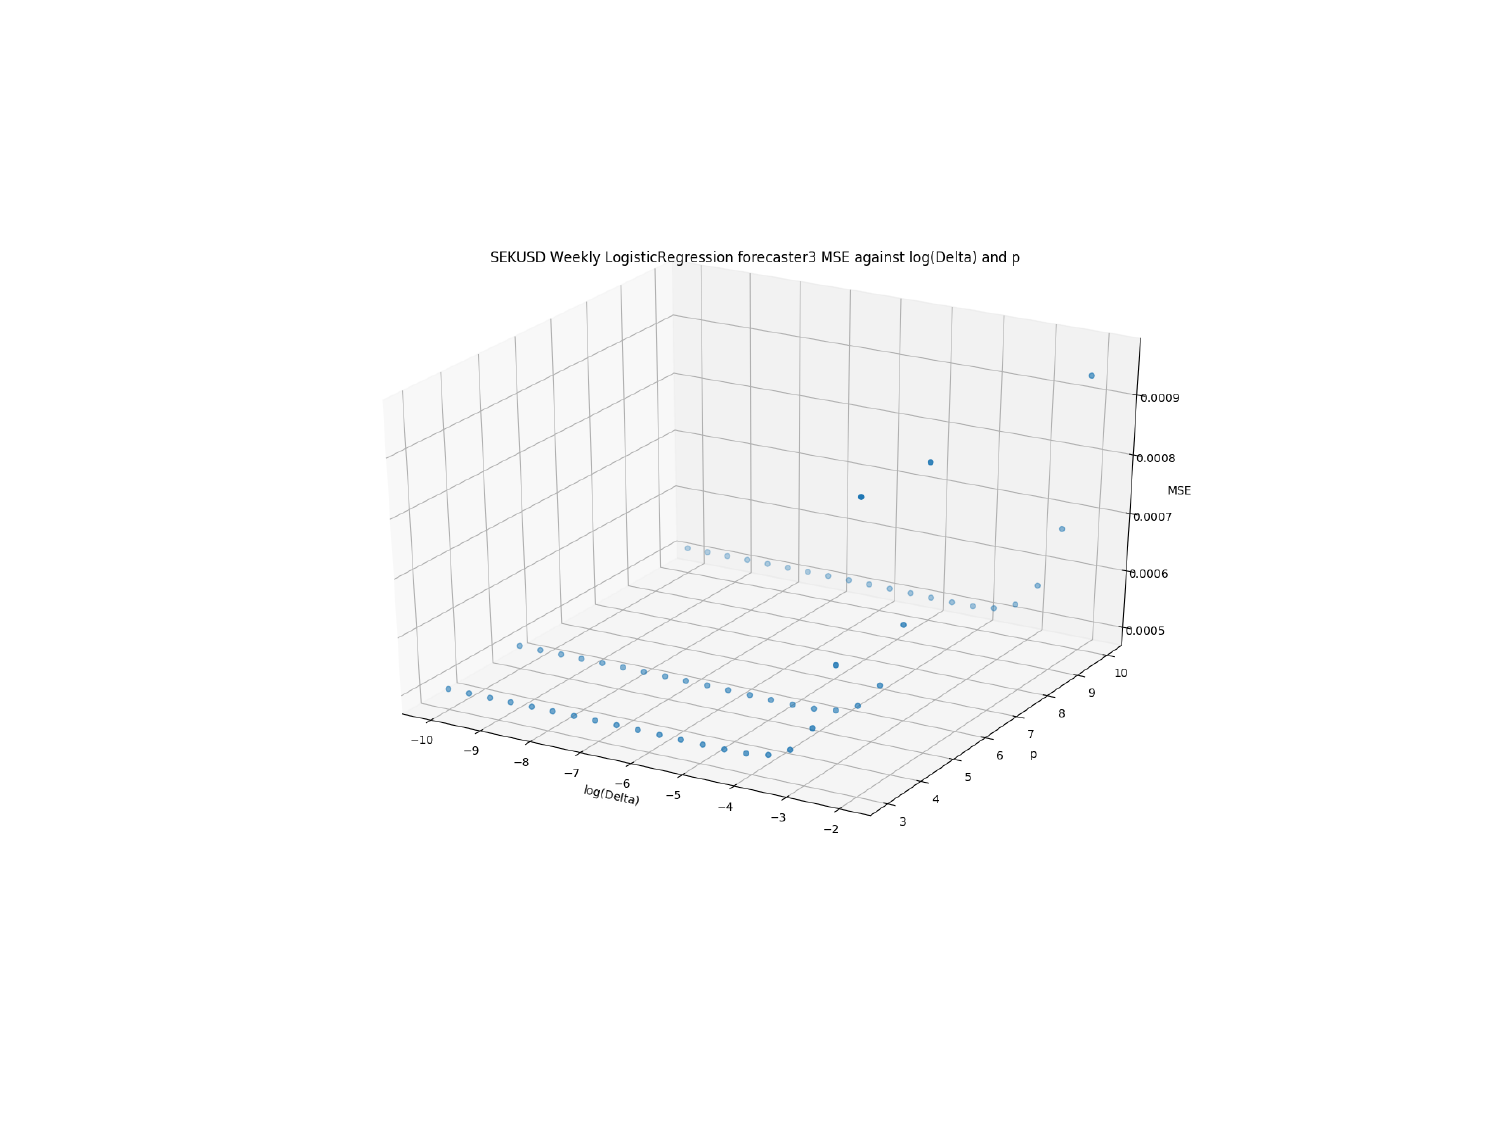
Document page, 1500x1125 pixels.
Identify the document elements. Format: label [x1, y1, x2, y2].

picture [119, 119, 1358, 946]
